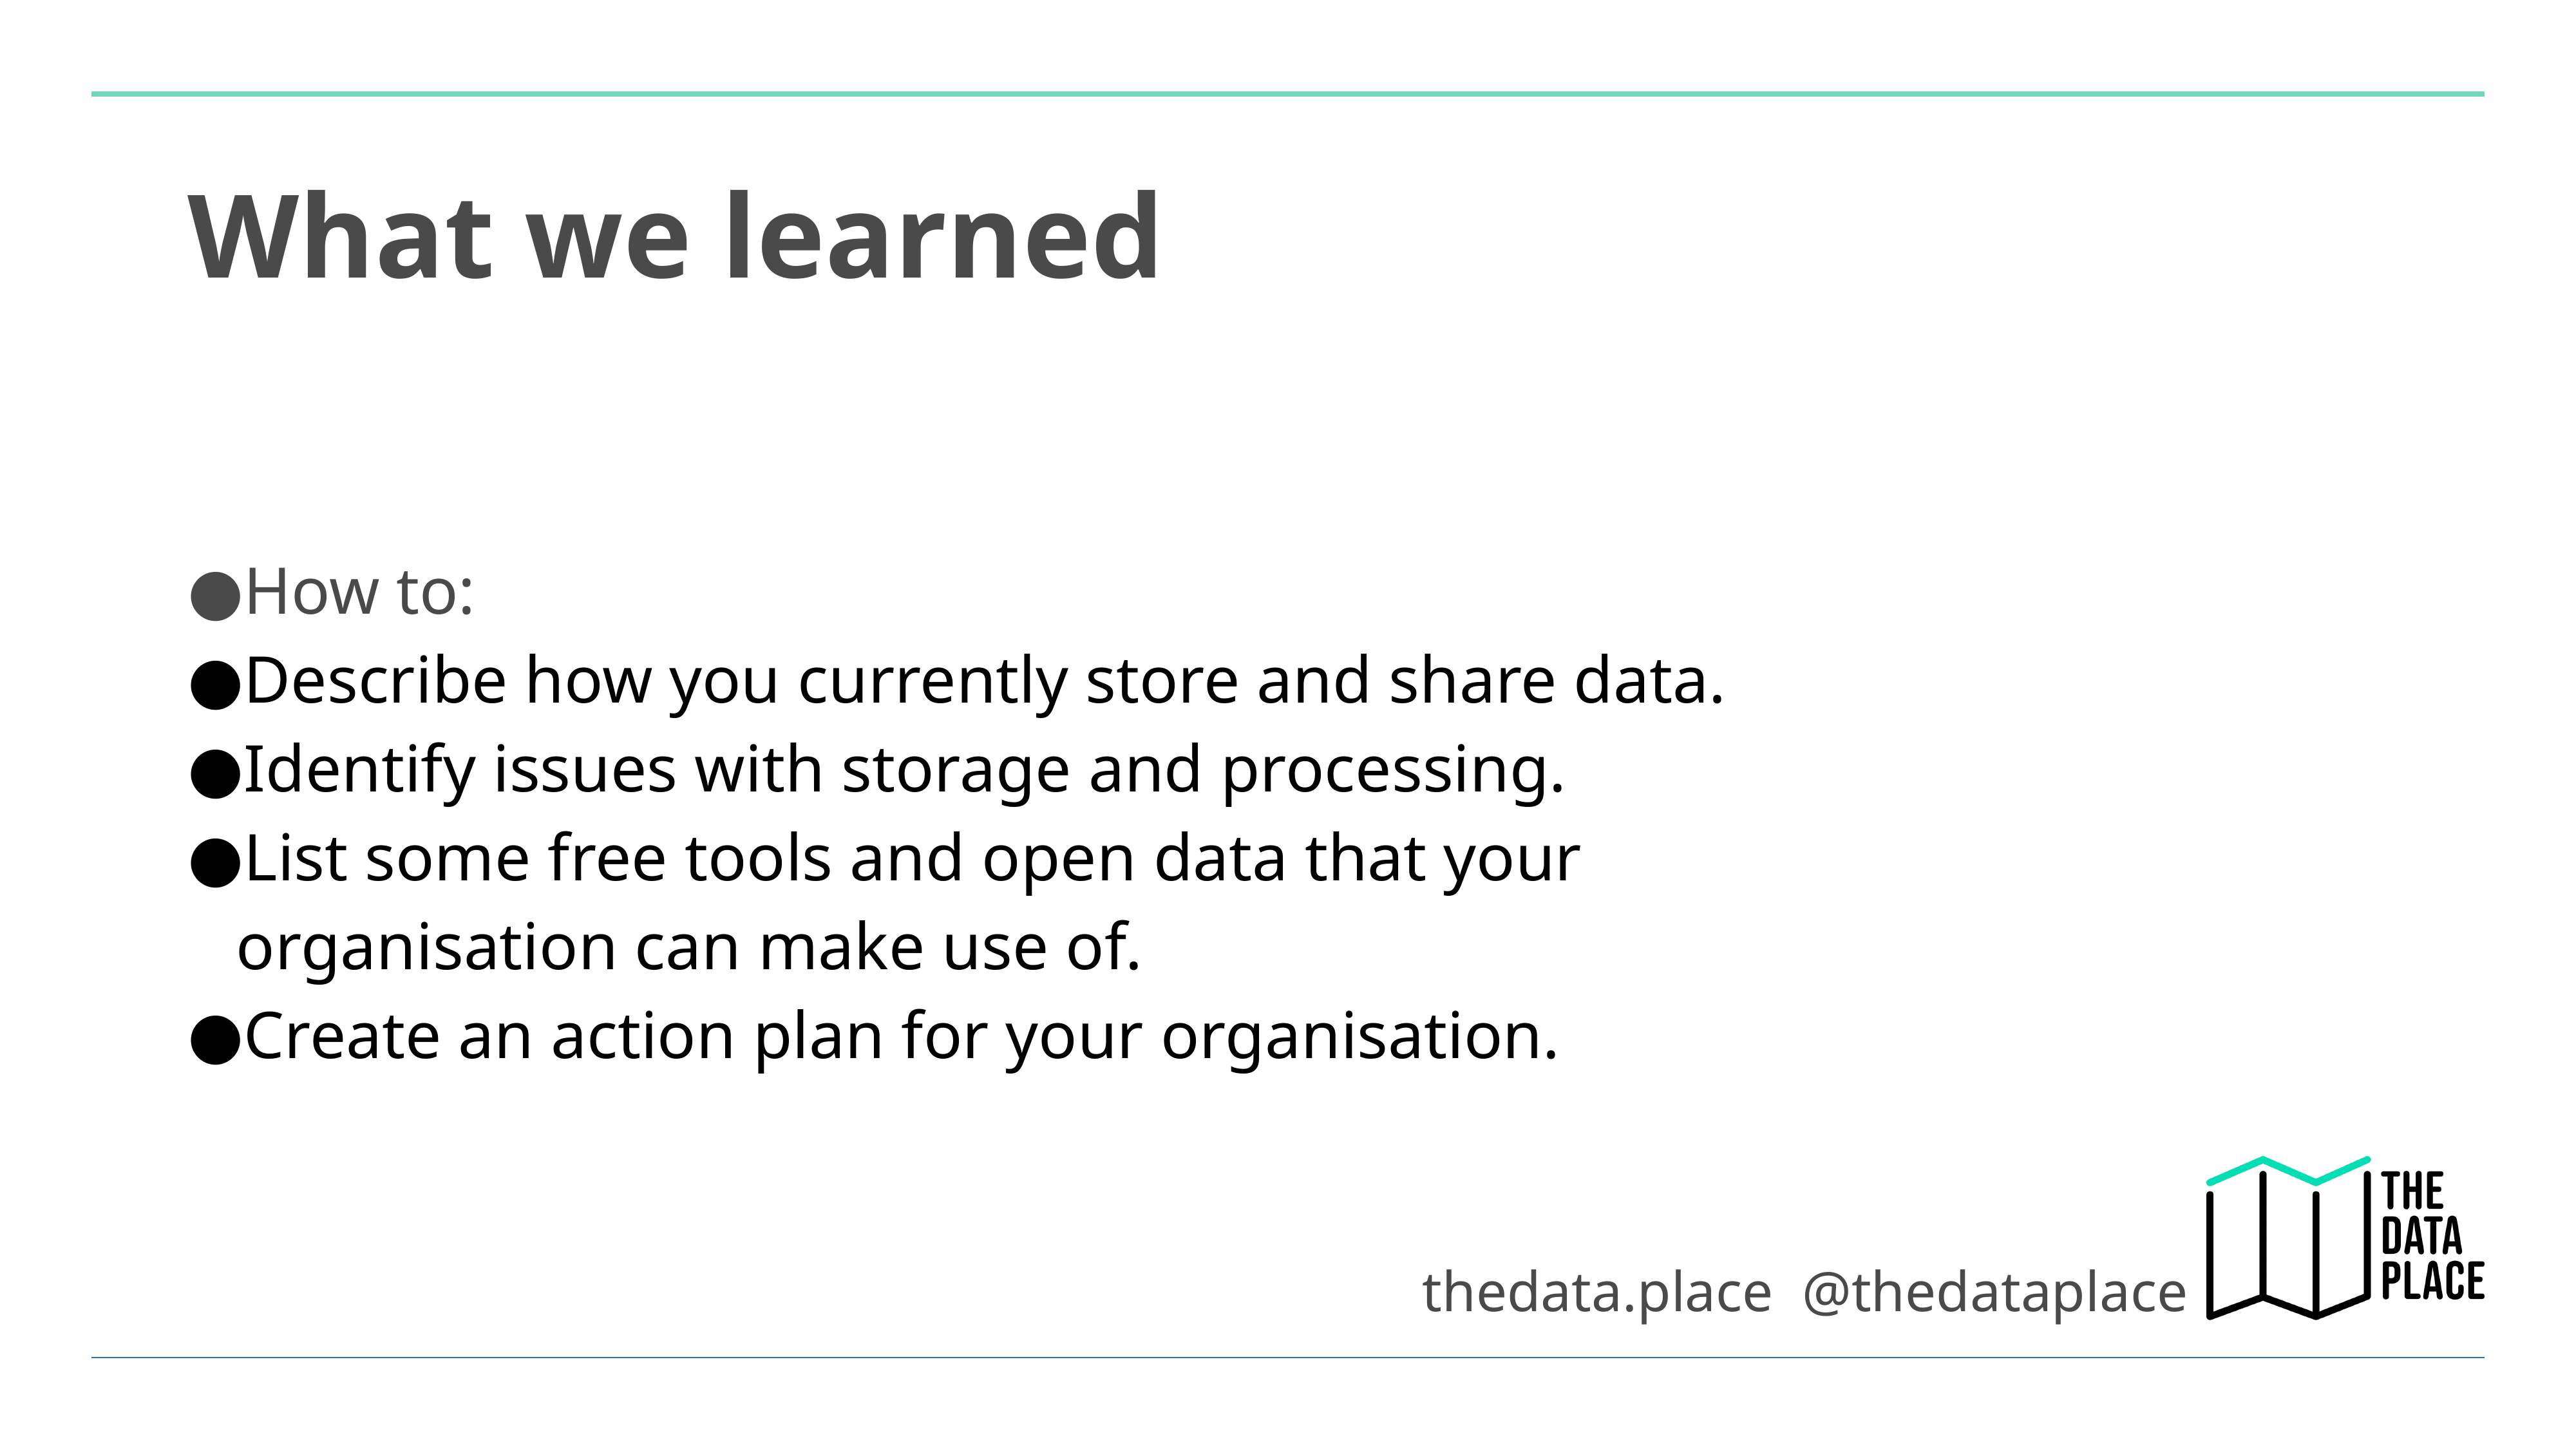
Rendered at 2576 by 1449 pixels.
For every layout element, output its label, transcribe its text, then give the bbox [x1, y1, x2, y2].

text_box thedata.place @thedataplace [1417, 1264, 2315, 1327]
list How to: Describe how you currently store and share data. Identify issues with storage and processing. List some free tools and open data that your organisation can make use of. Create an action plan for your organisation. [182, 533, 1879, 1185]
picture [2206, 1156, 2486, 1320]
title What we learned [182, 184, 2394, 533]
